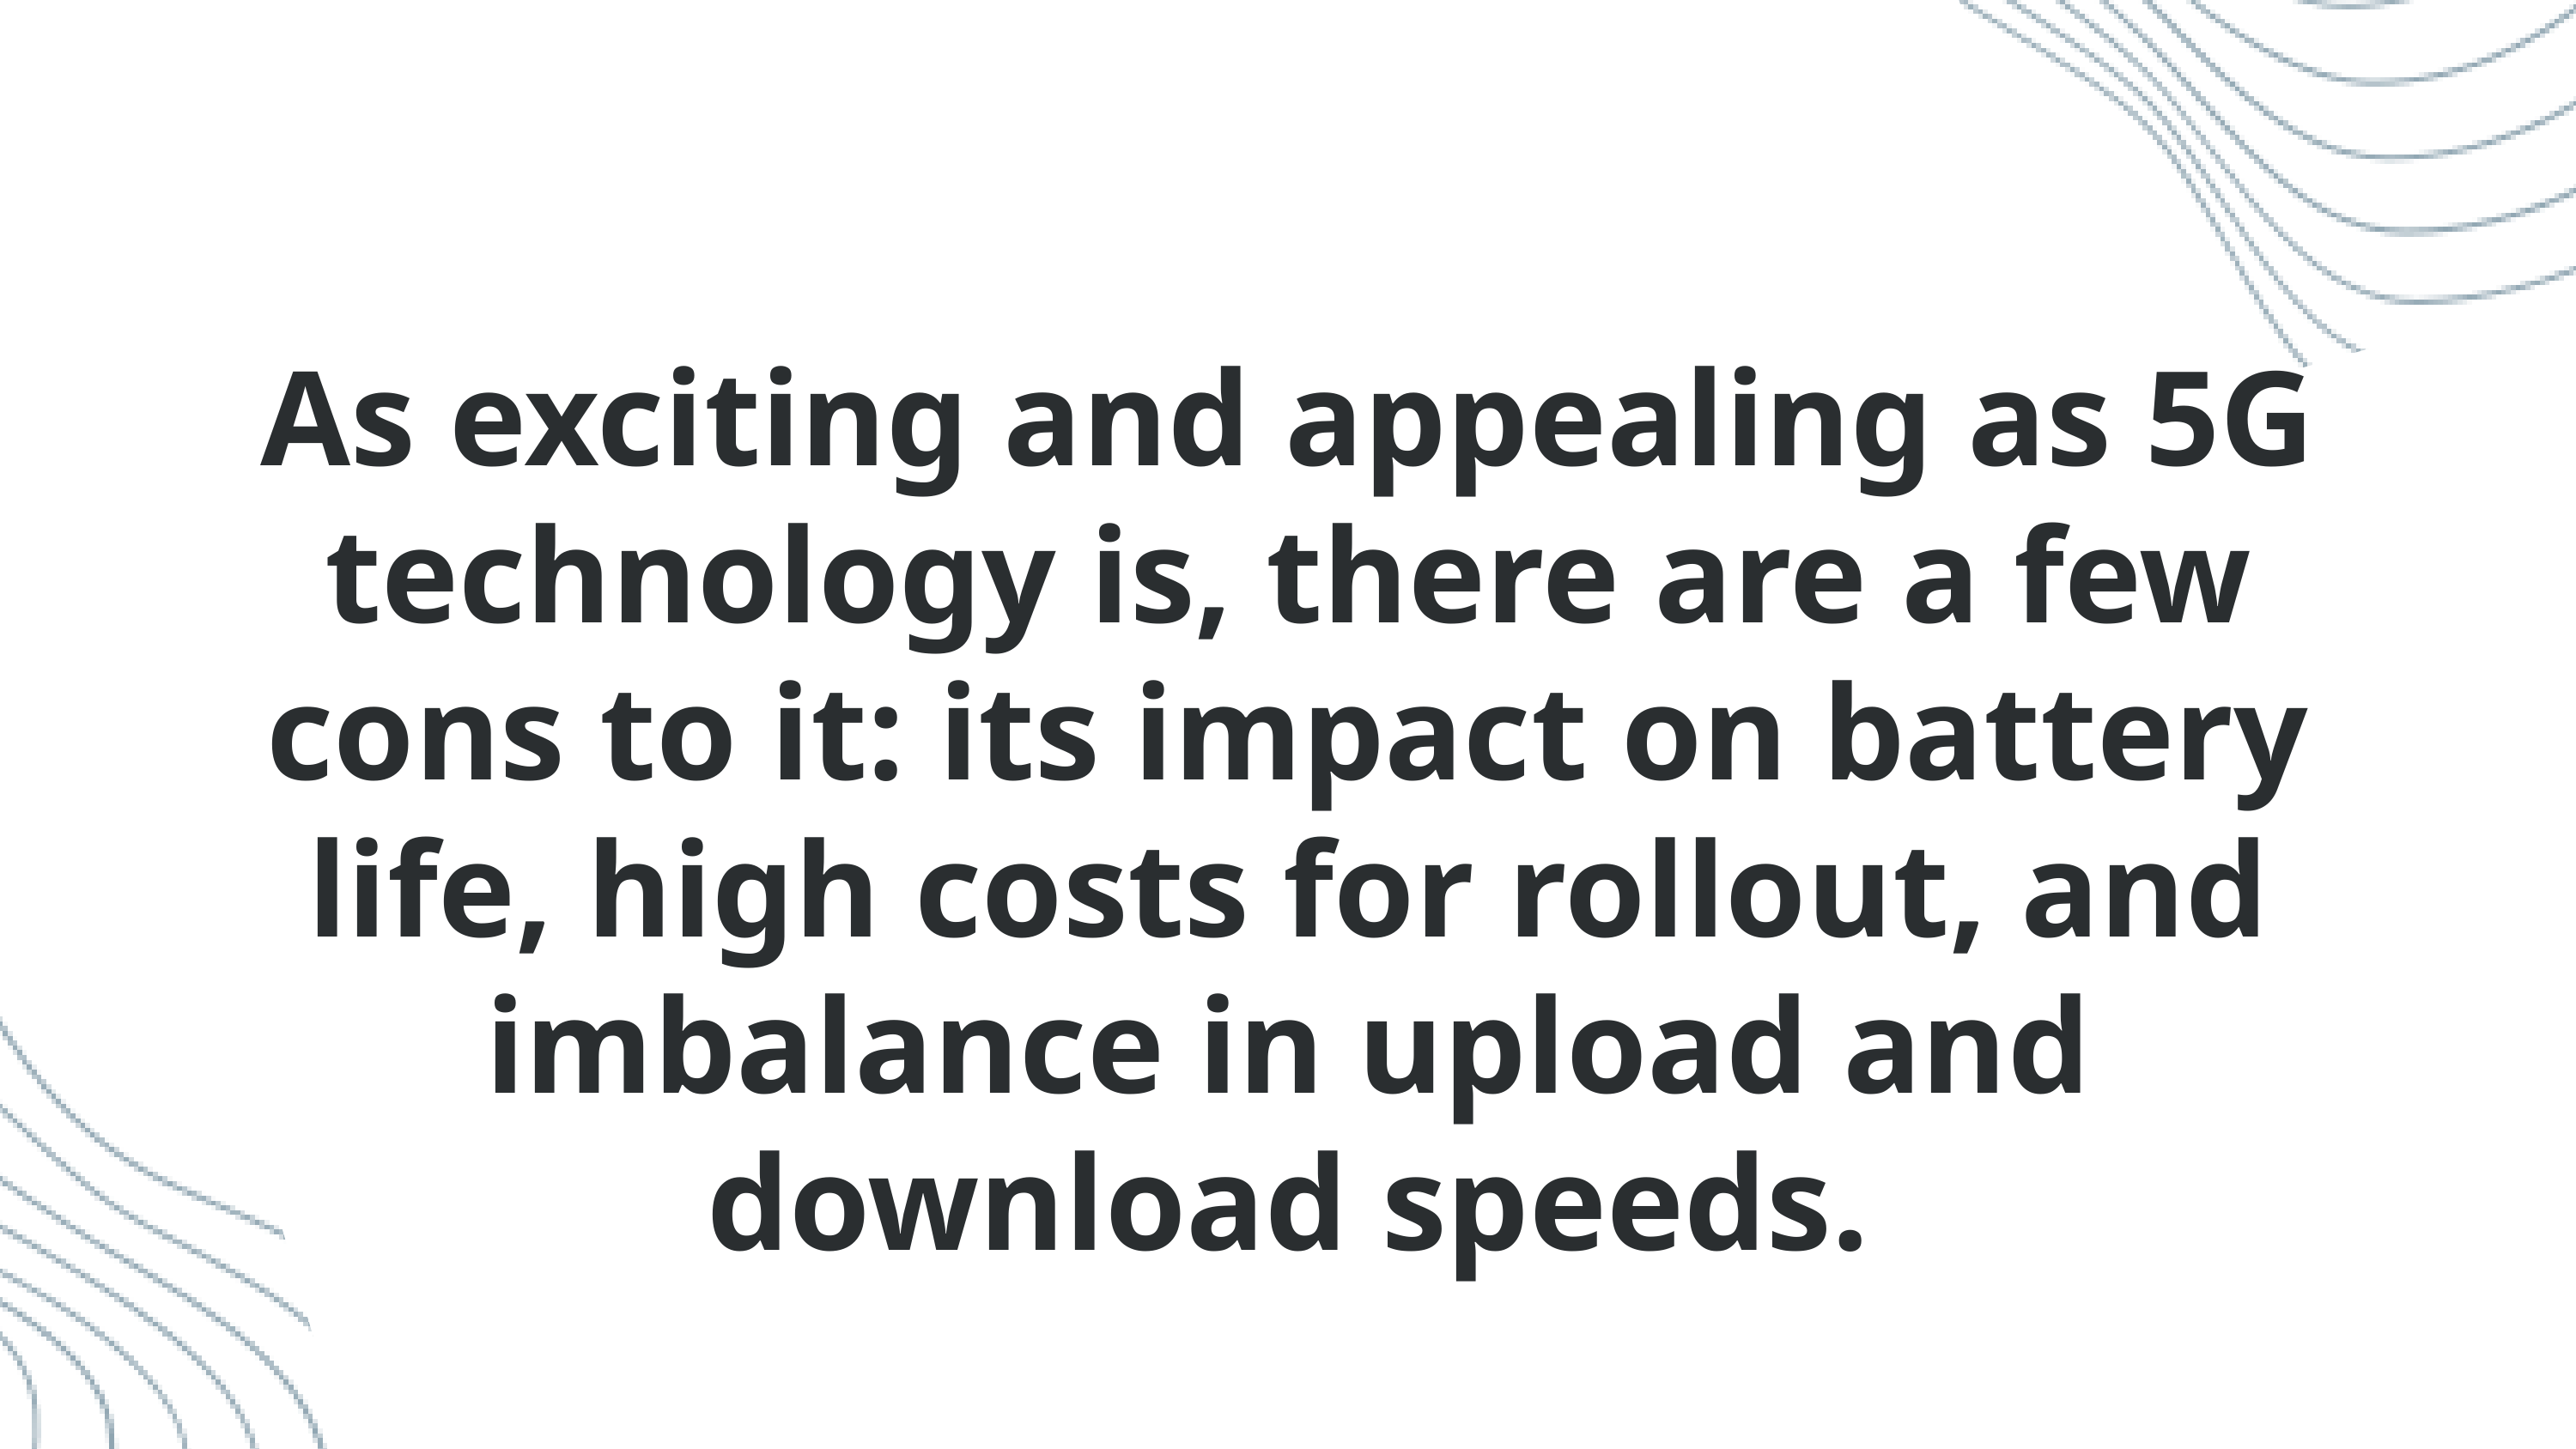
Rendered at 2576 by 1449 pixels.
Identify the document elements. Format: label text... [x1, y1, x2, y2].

text_box [1959, 0, 2576, 431]
text_box As exciting and appealing as 5G technology is, there are a few cons to it: its impact on battery life, high costs for rollout, and imbalance in upload and download speeds. [258, 335, 2318, 1277]
text_box [0, 871, 346, 1449]
